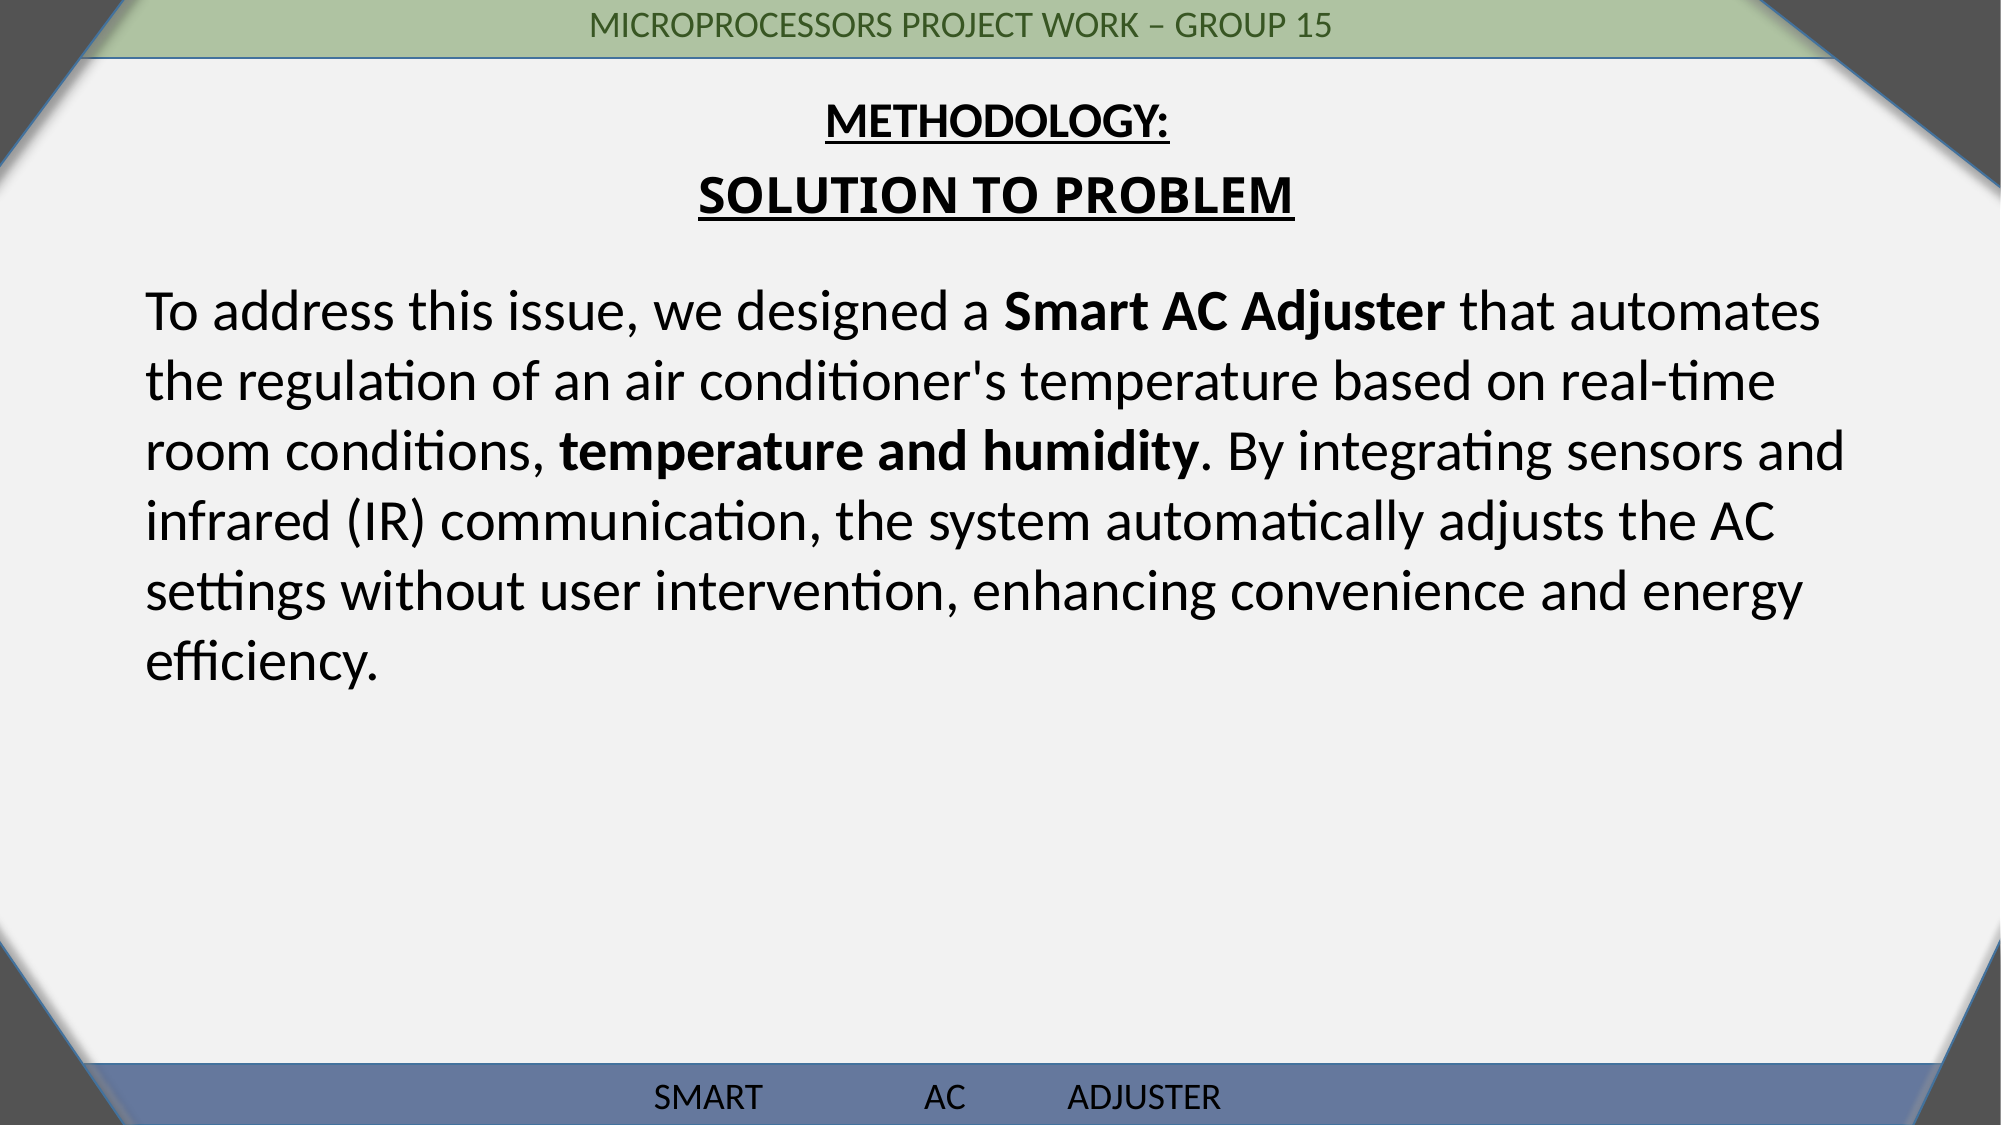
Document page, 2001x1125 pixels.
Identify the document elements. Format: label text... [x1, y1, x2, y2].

text_box SOLUTION TO PROBLEM [683, 156, 1310, 231]
text_box METHODOLOGY: [810, 80, 1194, 156]
text_box SMART AC ADJUSTER [639, 1064, 1572, 1125]
text_box To address this issue, we designed a Smart AC Adjuster that automates the regulation of an air conditioner's temperature based on real-time room conditions, temperature and humidity. By integrating sensors and infrared (IR) communication, the system automatically adjusts the AC settings without user intervention, enhancing convenience and energy efficiency. [130, 265, 1894, 700]
